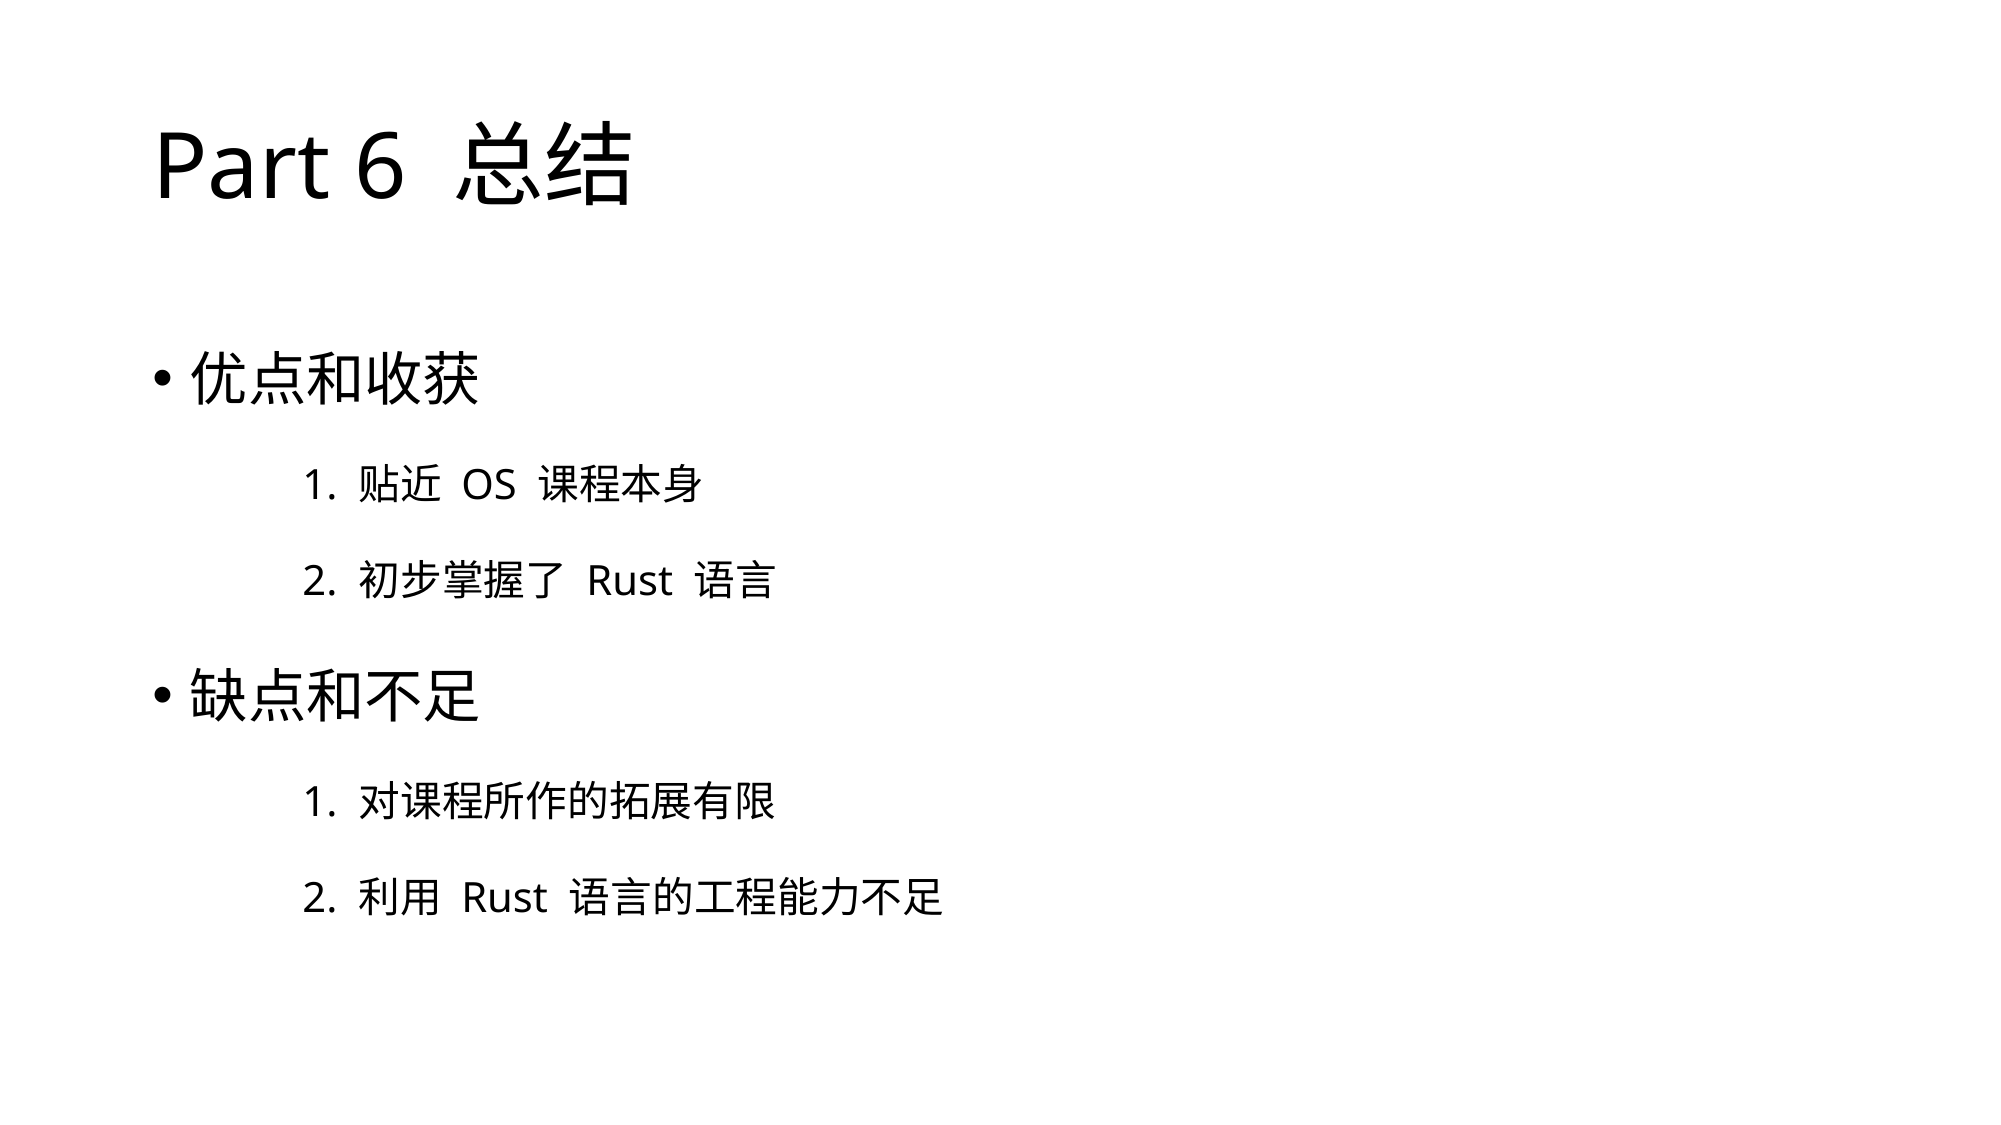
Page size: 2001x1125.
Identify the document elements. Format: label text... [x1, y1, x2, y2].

list 优点和收获 1. 贴近 OS 课程本身 2. 初步掌握了 Rust 语言 缺点和不足 1. 对课程所作的拓展有限 2. 利用 Rust 语言的工程能力不足 [137, 299, 1863, 1014]
title Part 6 总结 [137, 59, 1863, 278]
